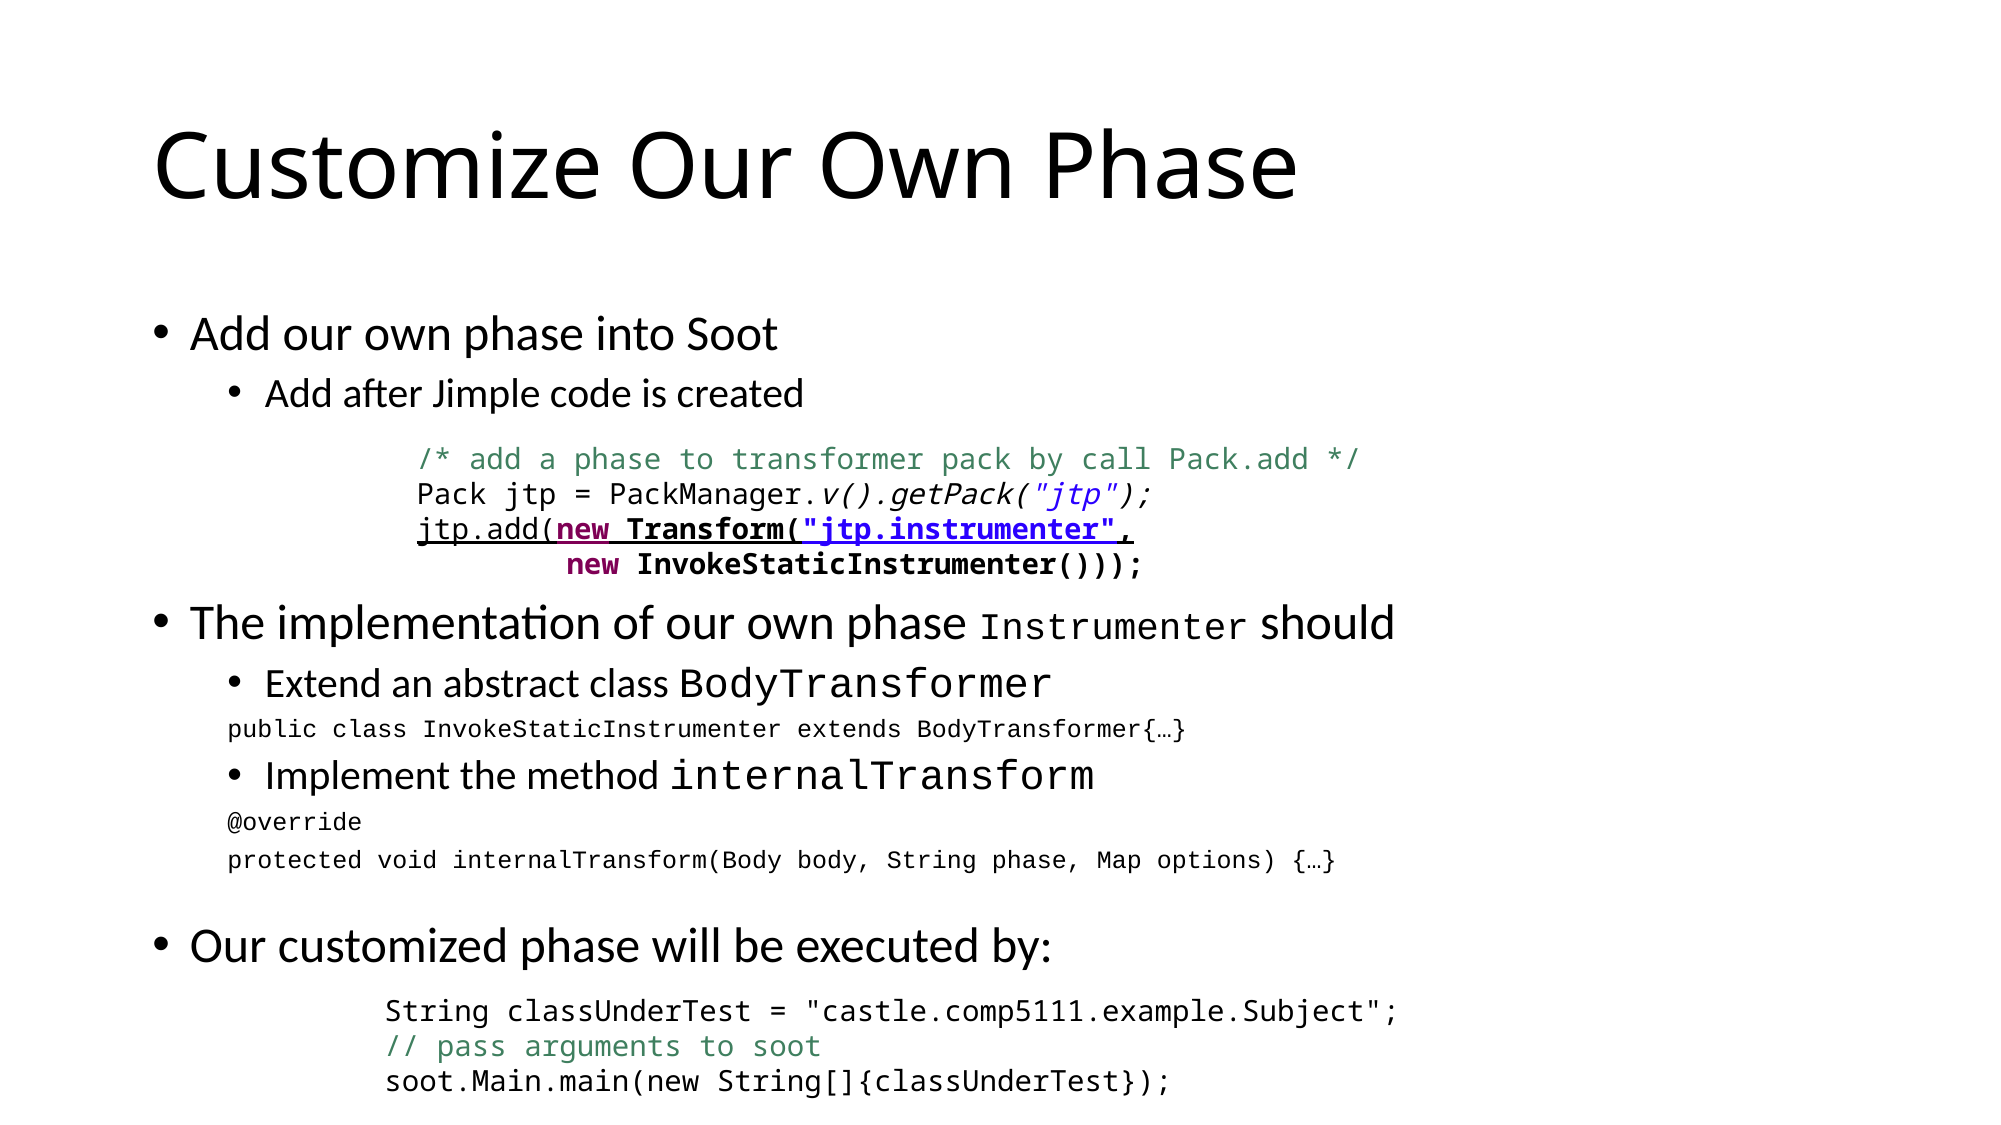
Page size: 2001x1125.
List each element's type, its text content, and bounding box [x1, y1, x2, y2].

text_box /* add a phase to transformer pack by call Pack.add */ Pack jtp = PackManager.v().getPack("jtp"); jtp.add(new Transform("jtp.instrumenter", new InvokeStaticInstrumenter())); [401, 432, 1663, 588]
text_box String classUnderTest = "castle.comp5111.example.Subject"; // pass arguments to soot soot.Main.main(new String[]{classUnderTest}); [369, 984, 1631, 1105]
text_box The implementation of our own phase Instrumenter should Extend an abstract class BodyTransformer public class InvokeStaticInstrumenter extends BodyTransformer{…} Implement the method internalTransform @override protected void internalTransform(Body body, String phase, Map options) {…} [137, 589, 1863, 896]
text_box Our customized phase will be executed by: [137, 911, 1863, 1106]
title Customize Our Own Phase [137, 59, 1863, 278]
list Add our own phase into Soot Add after Jimple code is created [137, 299, 1863, 589]
